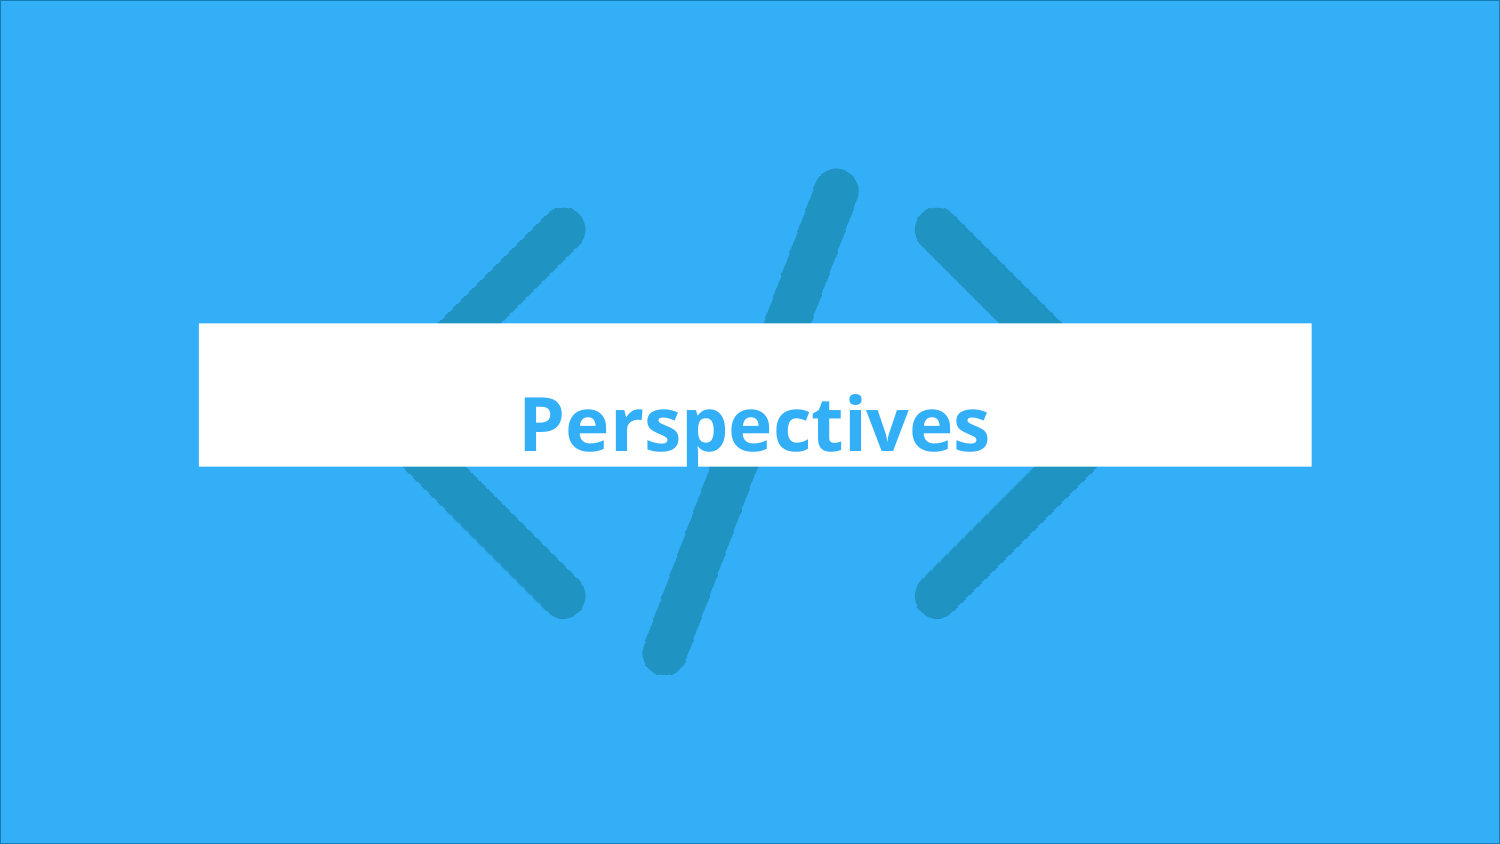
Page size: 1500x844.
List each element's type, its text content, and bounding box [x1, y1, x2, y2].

title Perspectives [229, 271, 1282, 384]
text_box [198, 323, 1312, 467]
picture [358, 168, 1141, 271]
picture [358, 467, 1141, 675]
